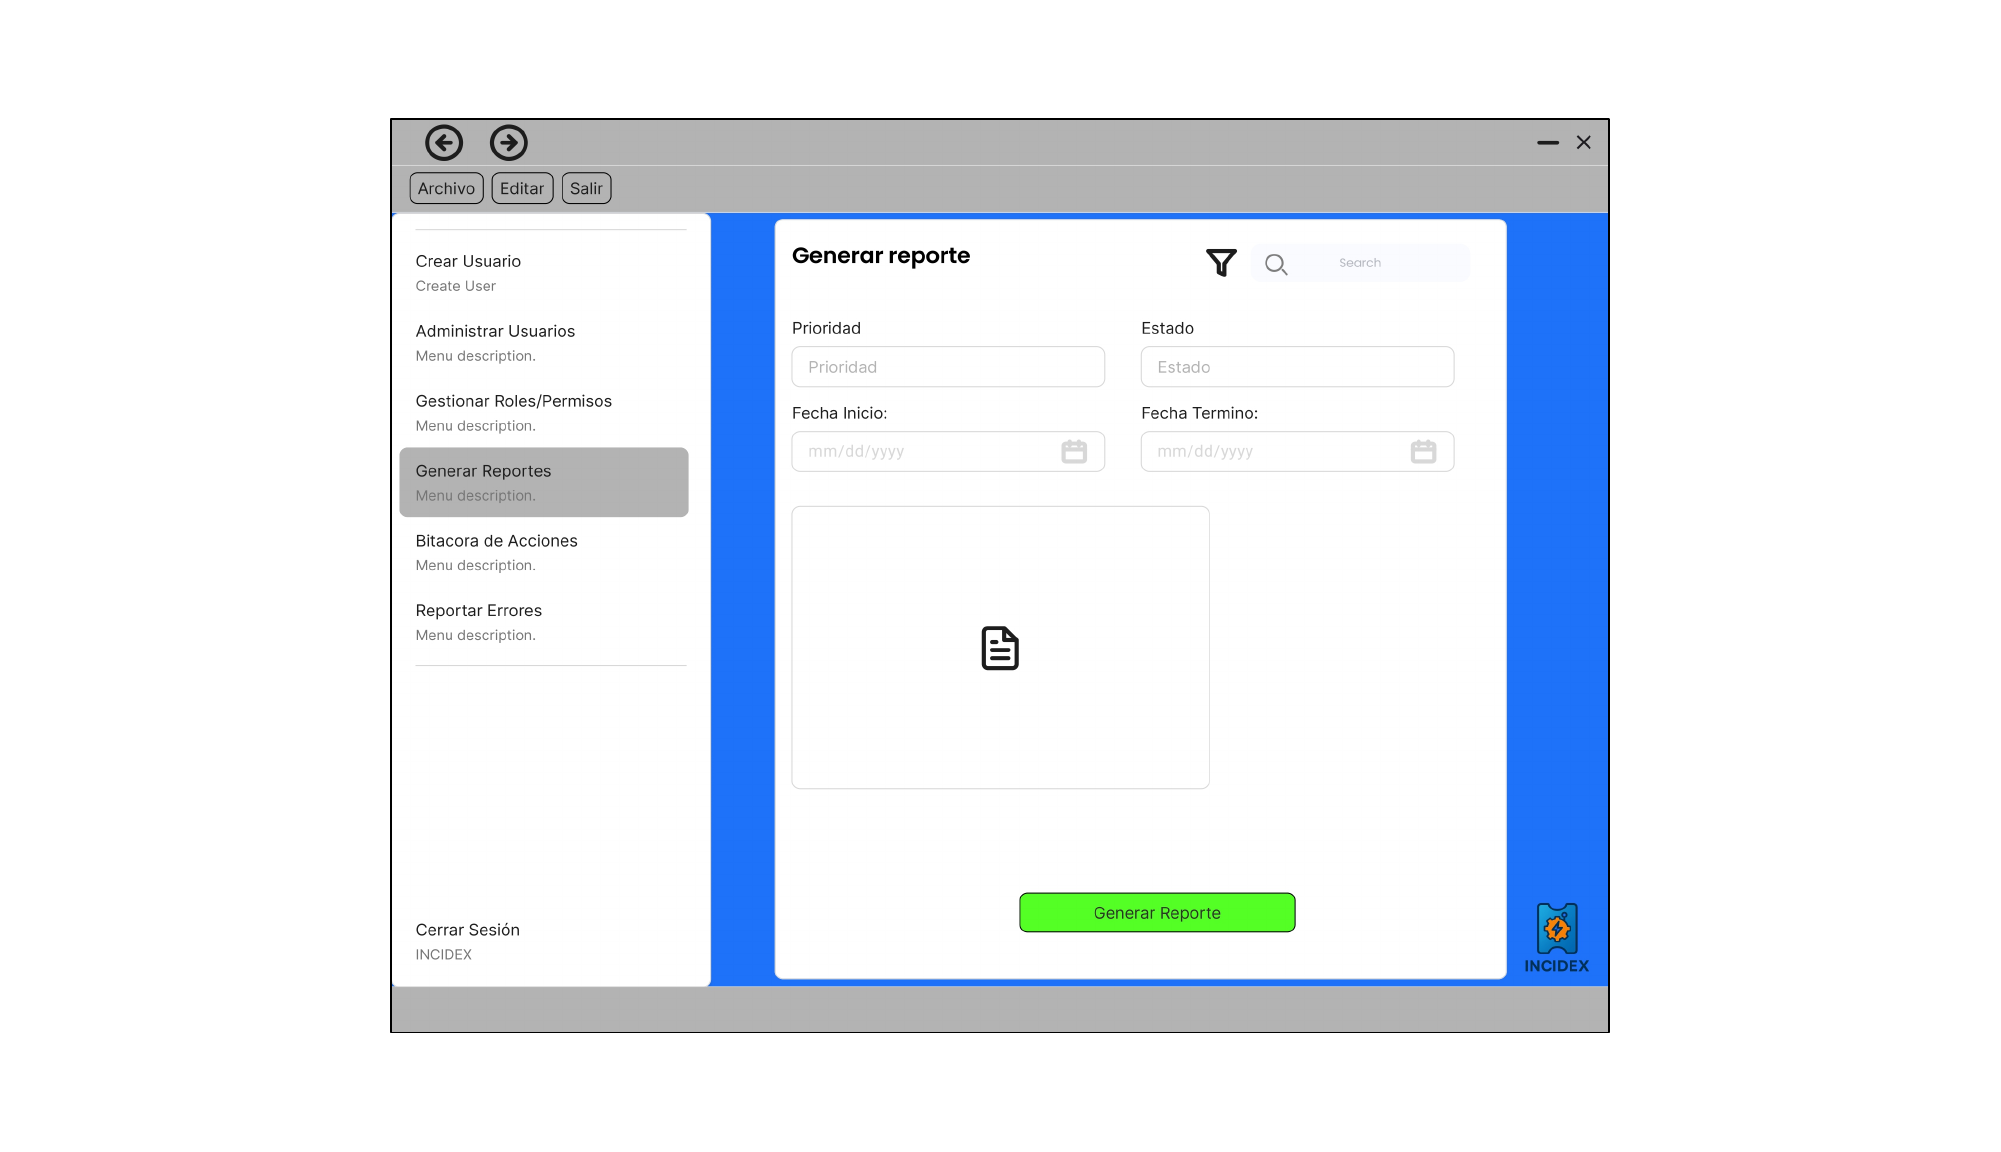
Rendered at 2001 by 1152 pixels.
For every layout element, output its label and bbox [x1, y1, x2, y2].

picture [391, 119, 1609, 1033]
